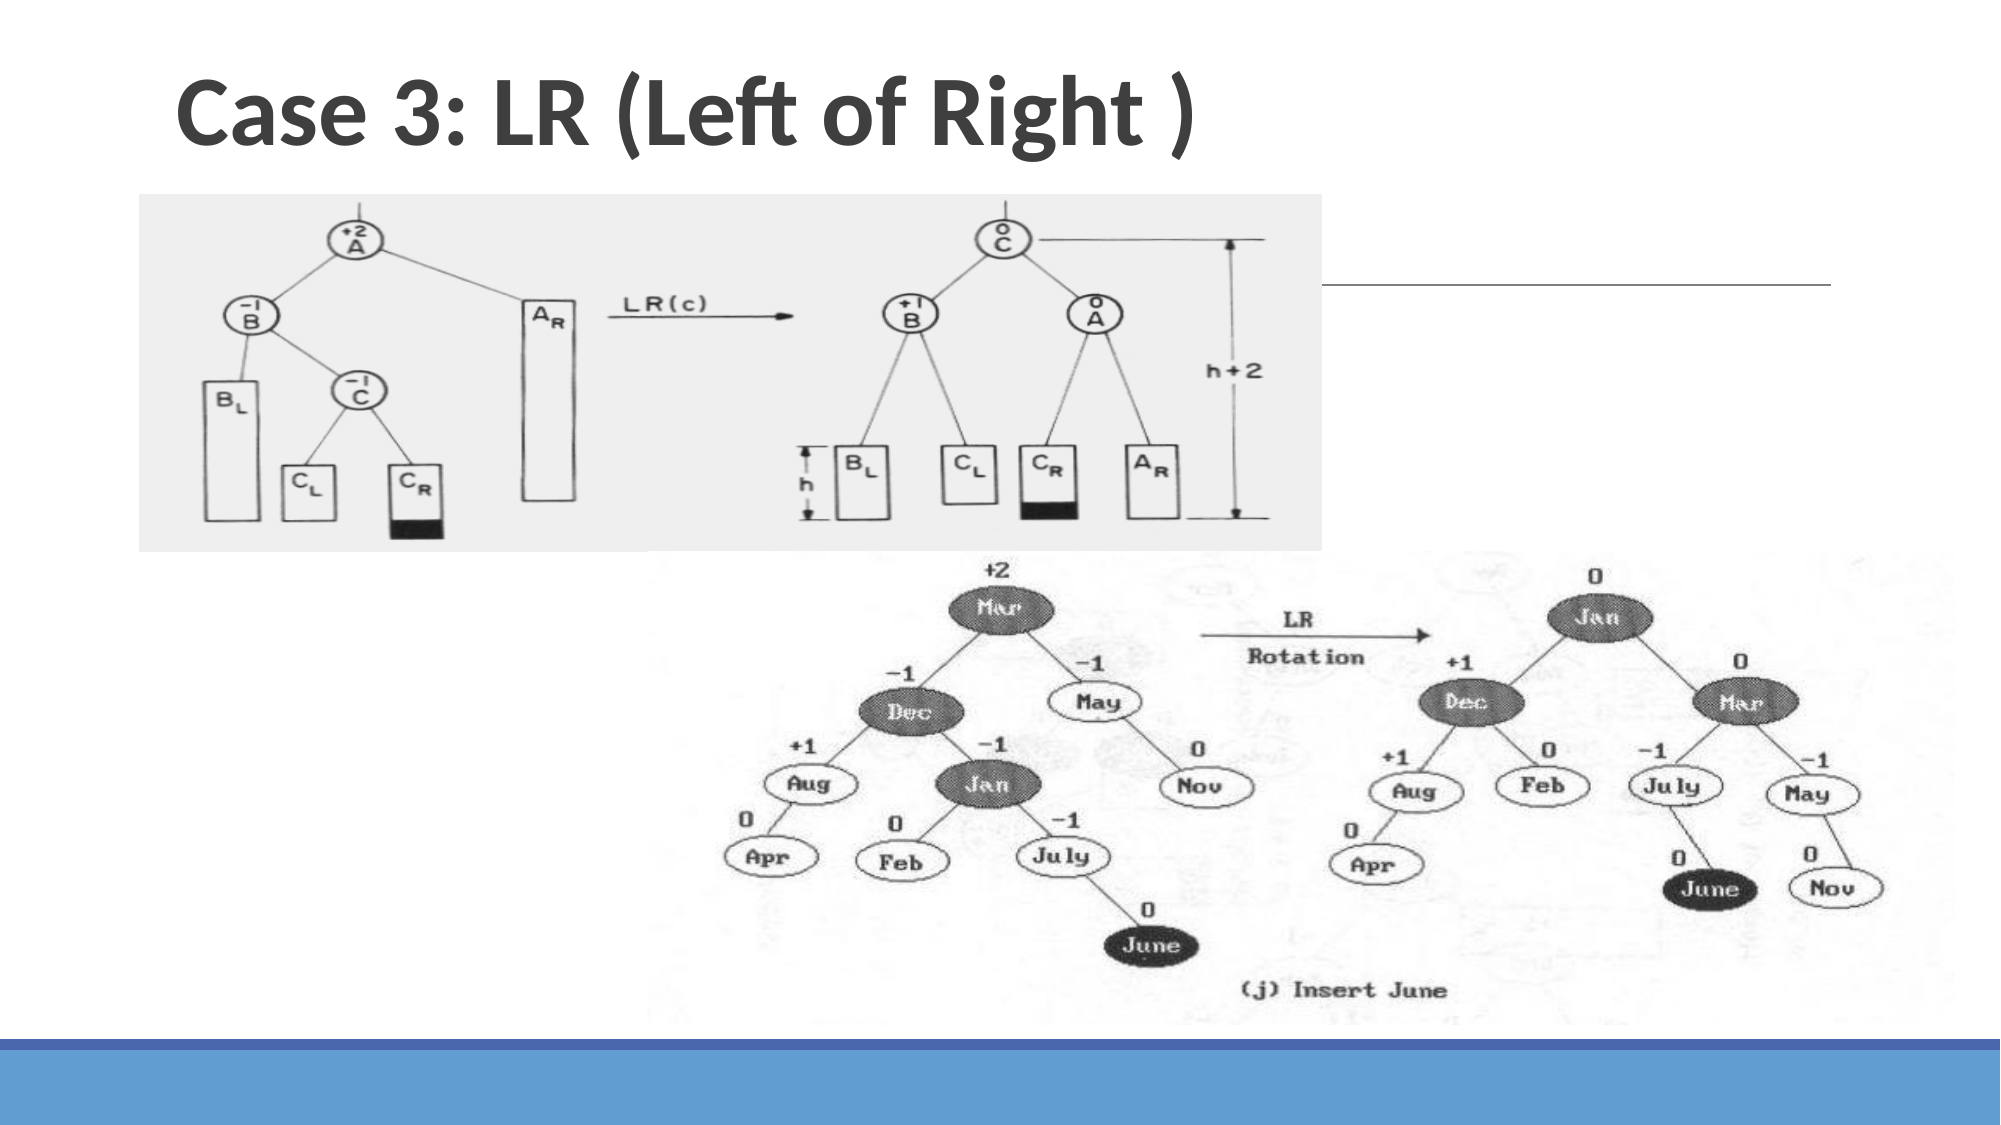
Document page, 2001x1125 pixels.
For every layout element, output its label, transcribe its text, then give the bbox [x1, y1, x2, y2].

title Case 3: LR (Left of Right ) [139, 40, 1790, 174]
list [138, 194, 1323, 553]
picture [647, 551, 1955, 1025]
